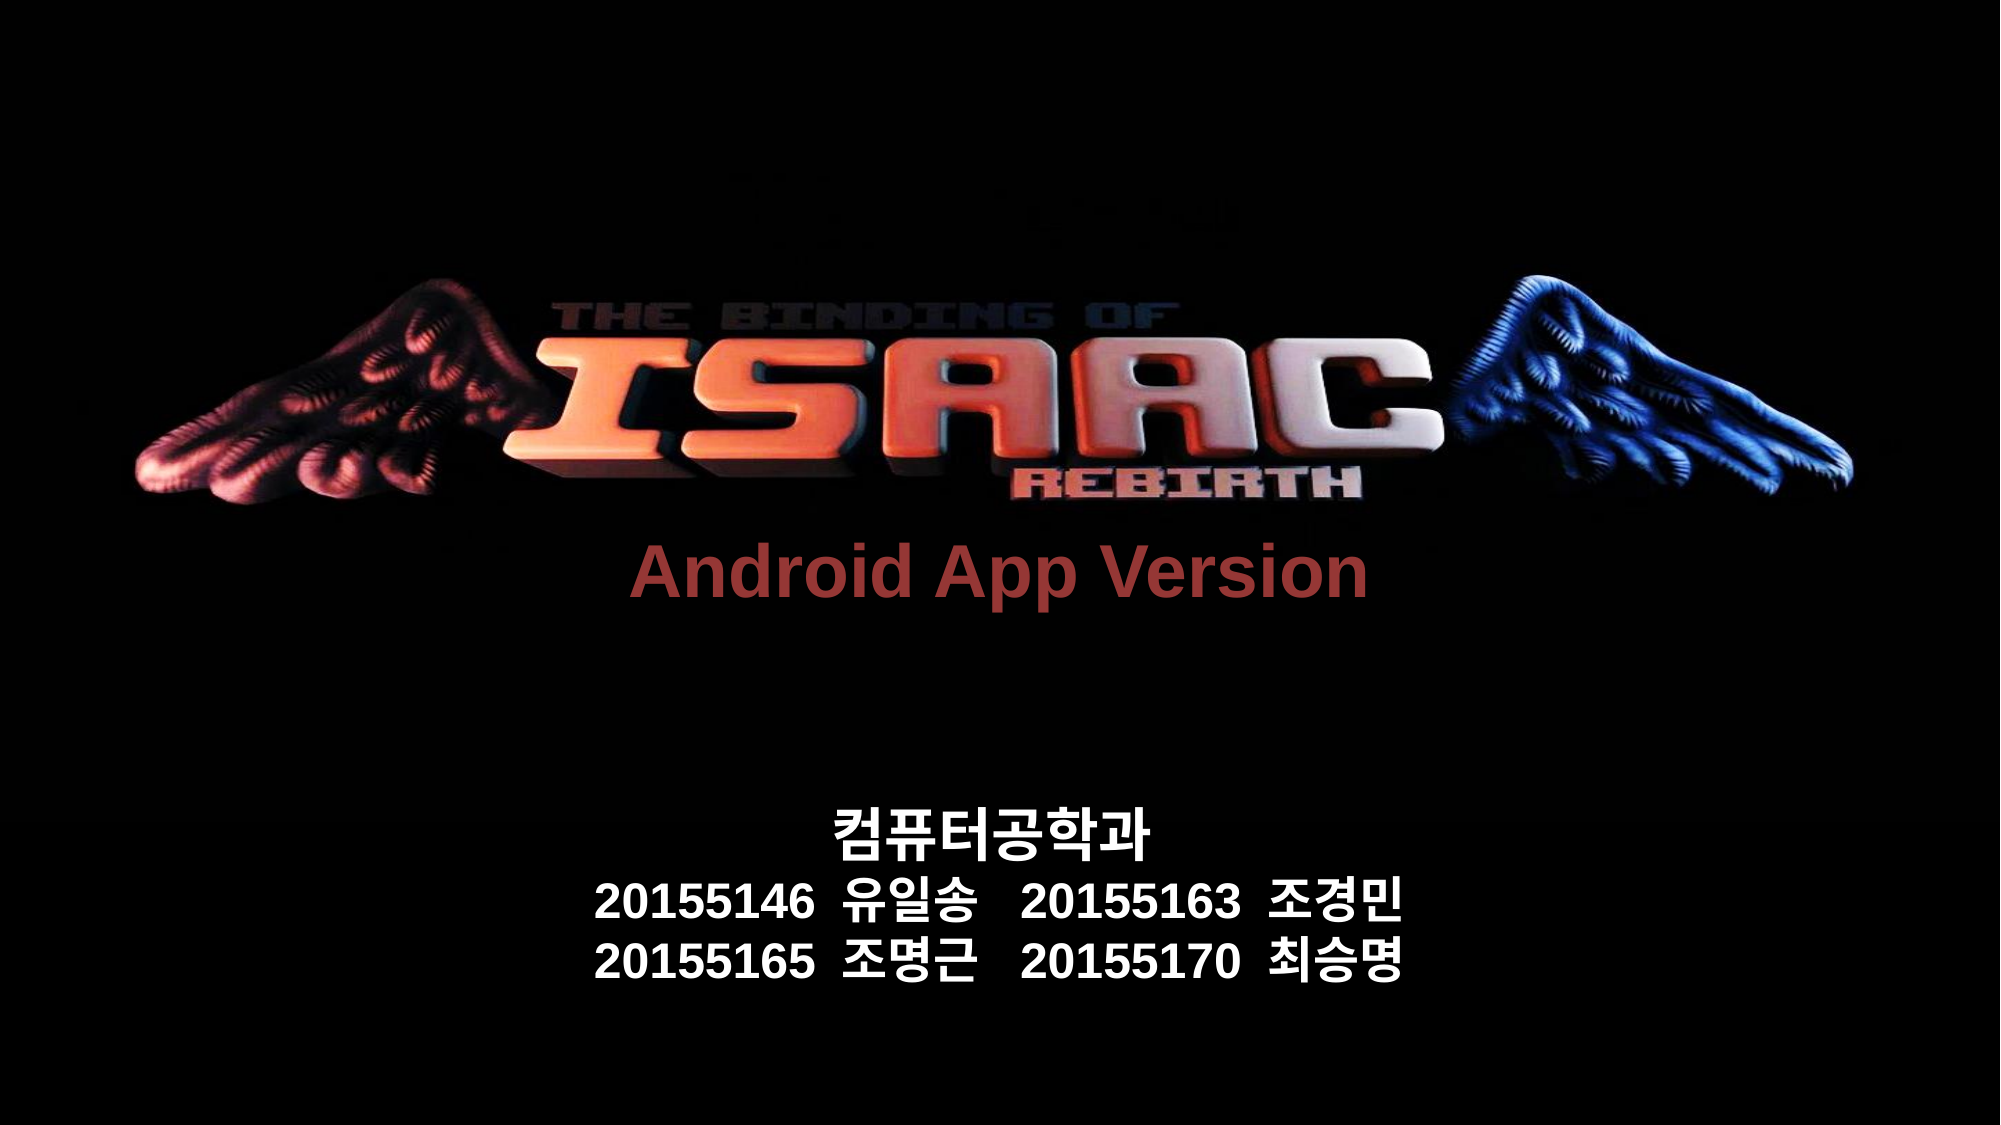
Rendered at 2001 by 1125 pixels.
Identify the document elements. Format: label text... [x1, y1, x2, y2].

text_box 컴퓨터공학과 20155146 유일송 20155163 조경민 20155165 조명근 20155170 최승명 [579, 834, 1421, 996]
picture [0, 0, 2000, 823]
